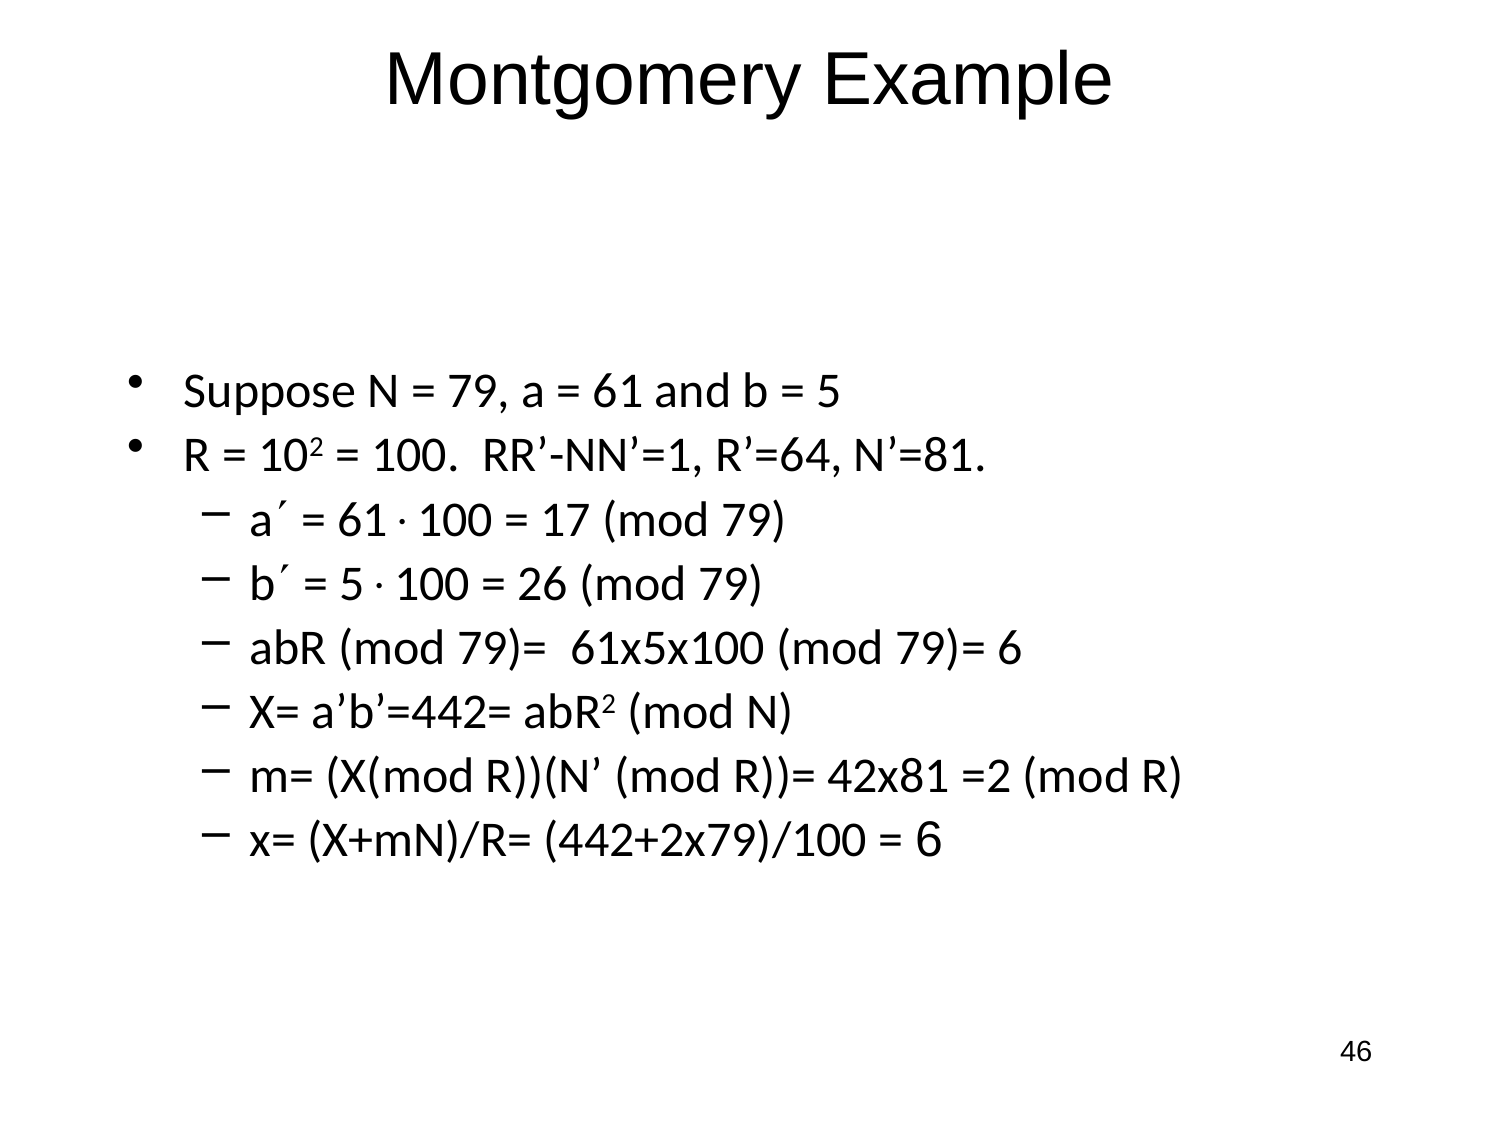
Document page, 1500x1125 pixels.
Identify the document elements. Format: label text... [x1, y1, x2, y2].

slide_number 46 [1074, 1024, 1388, 1101]
title Montgomery Example [112, 12, 1388, 138]
list Suppose N = 79, a = 61 and b = 5 R = 102 = 100. RR’-NN’=1, R’=64, N’=81. a = 61100 = 17 (mod 79) b = 5100 = 26 (mod 79) abR (mod 79)= 61x5x100 (mod 79)= 6 X= a’b’=442= abR2 (mod N) m= (X(mod R))(N’ (mod R))= 42x81 =2 (mod R) x= (X+mN)/R= (442+2x79)/100 = 6 [112, 349, 1388, 1026]
